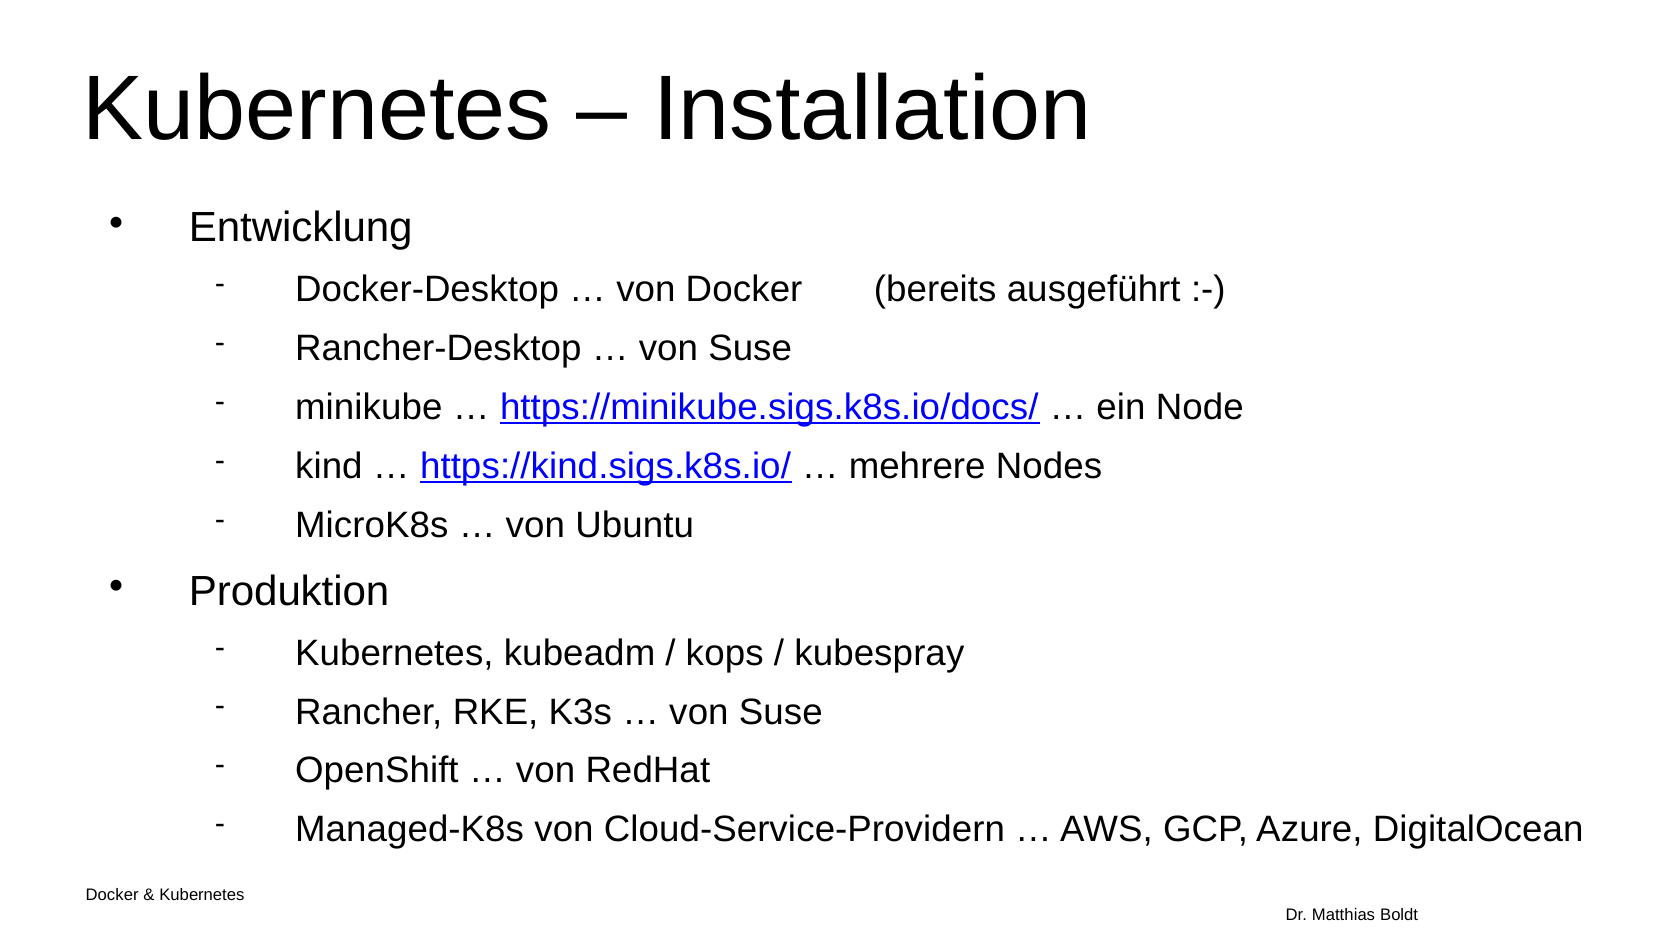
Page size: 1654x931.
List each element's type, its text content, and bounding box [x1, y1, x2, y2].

text_box Docker & Kubernetes Dr. Matthias Boldt [70, 875, 1562, 910]
text_box Kubernetes – Installation [82, 25, 1571, 181]
text_box Entwicklung Docker-Desktop … von Docker (bereits ausgeführt :-) Rancher-Desktop … von Suse minikube … https://minikube.sigs.k8s.io/docs/ … ein Node kind … https://kind.sigs.k8s.io/ … mehrere Nodes MicroK8s … von Ubuntu Produktion Kubernetes, kubeadm / kops / kubespray Rancher, RKE, K3s … von Suse OpenShift … von RedHat Managed-K8s von Cloud-Service-Providern … AWS, GCP, Azure, DigitalOcean [82, 199, 1607, 863]
